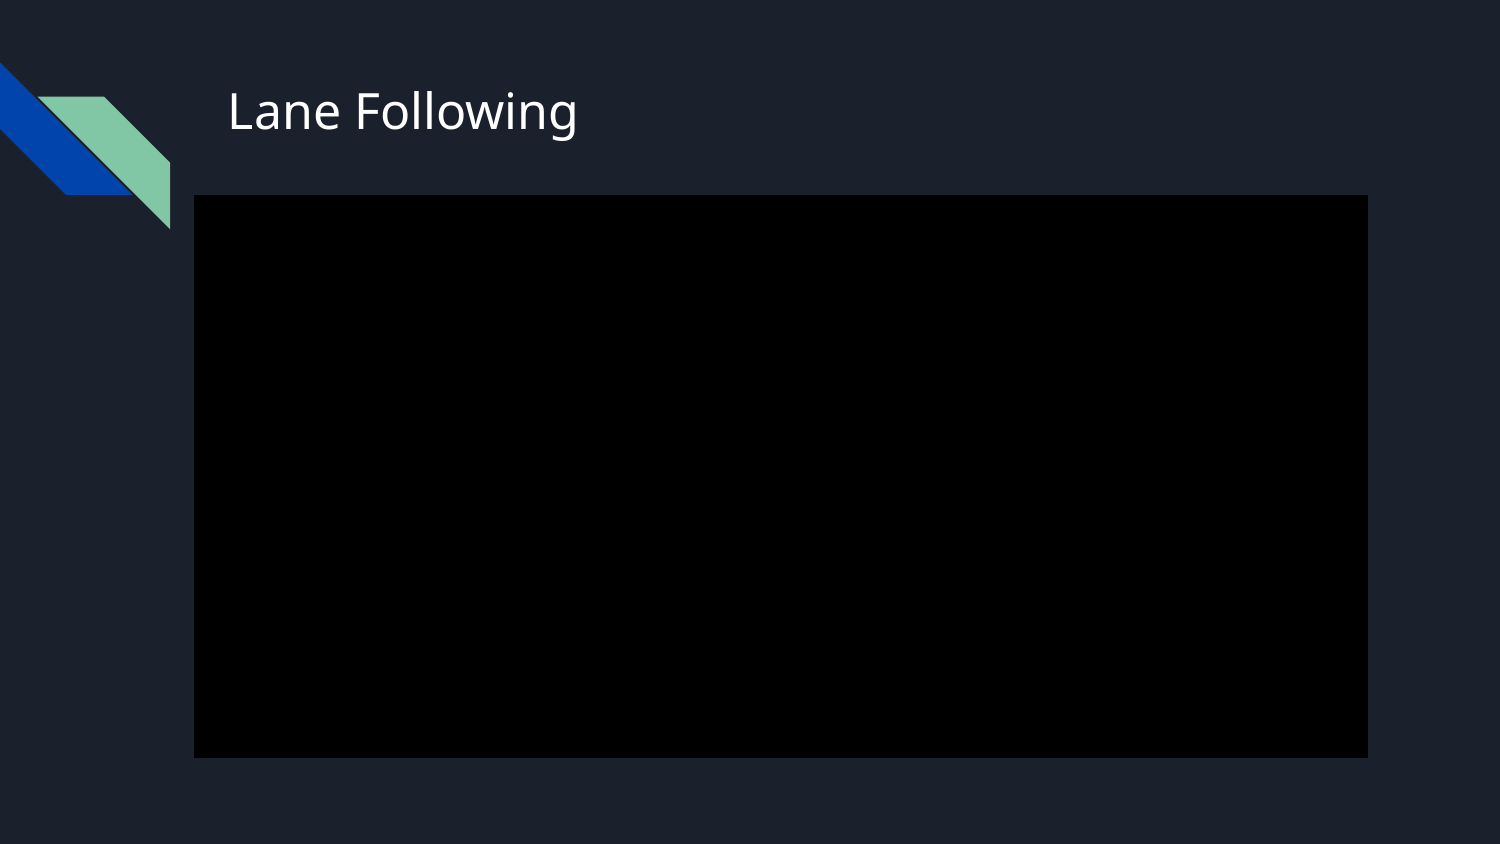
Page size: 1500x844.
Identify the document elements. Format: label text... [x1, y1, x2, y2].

picture [194, 194, 1368, 758]
title Lane Following [212, 64, 1368, 194]
